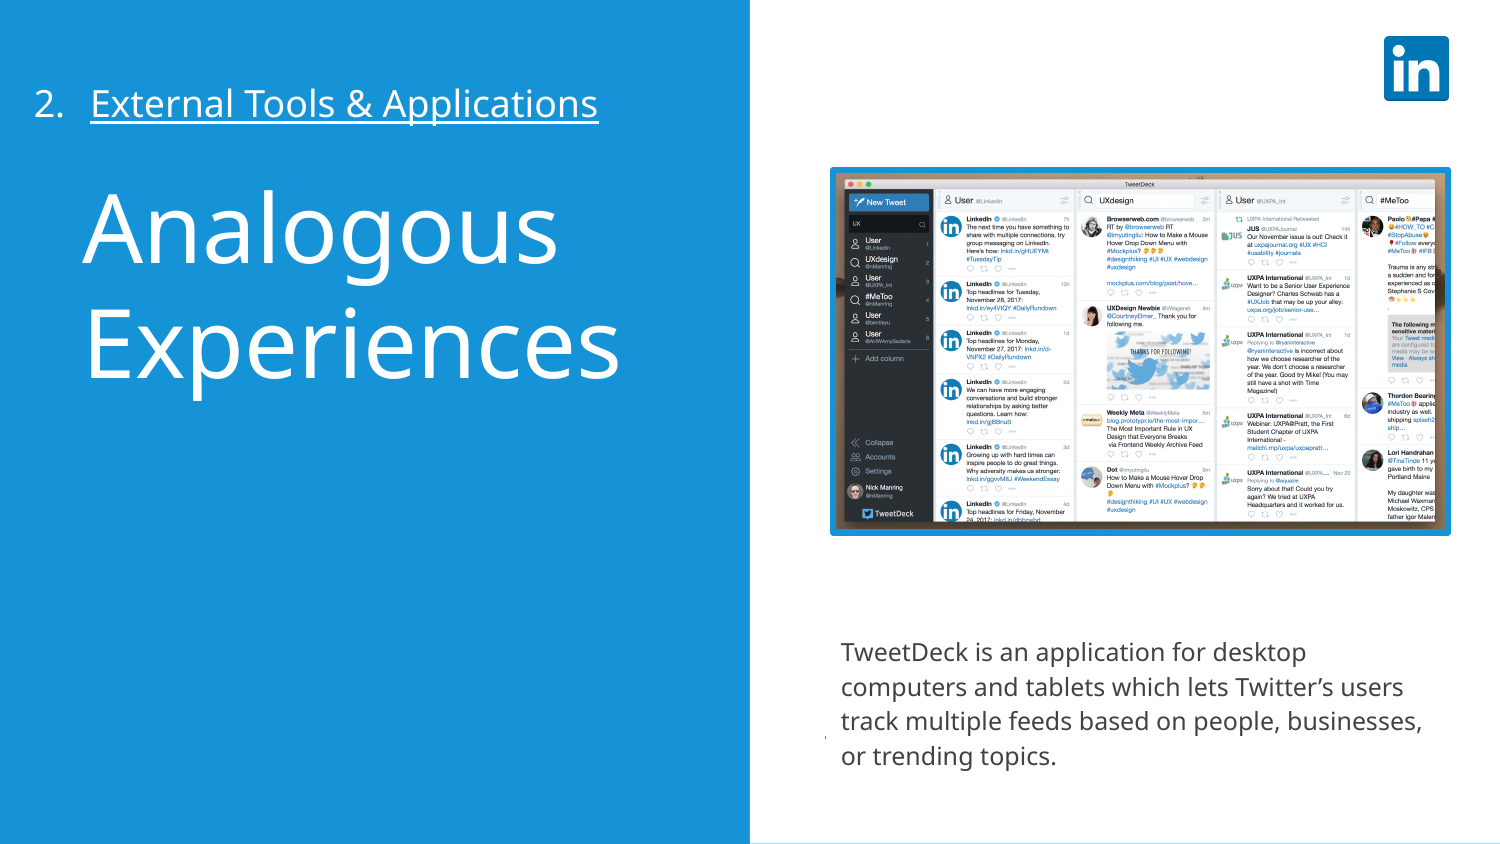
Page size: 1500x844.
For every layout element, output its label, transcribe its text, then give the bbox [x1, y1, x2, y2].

picture [1409, 61, 1439, 91]
picture [1394, 61, 1403, 91]
picture [1384, 97, 1450, 102]
picture [1393, 46, 1404, 56]
text_box External Tools & Applications [0, 14, 748, 192]
list TweetDeck is an application for desktop computers and tablets which lets Twitter’s users track multiple feeds based on people, businesses, or trending topics. [825, 595, 1456, 807]
title Analogous Experiences [67, 227, 731, 413]
picture [836, 172, 1446, 530]
